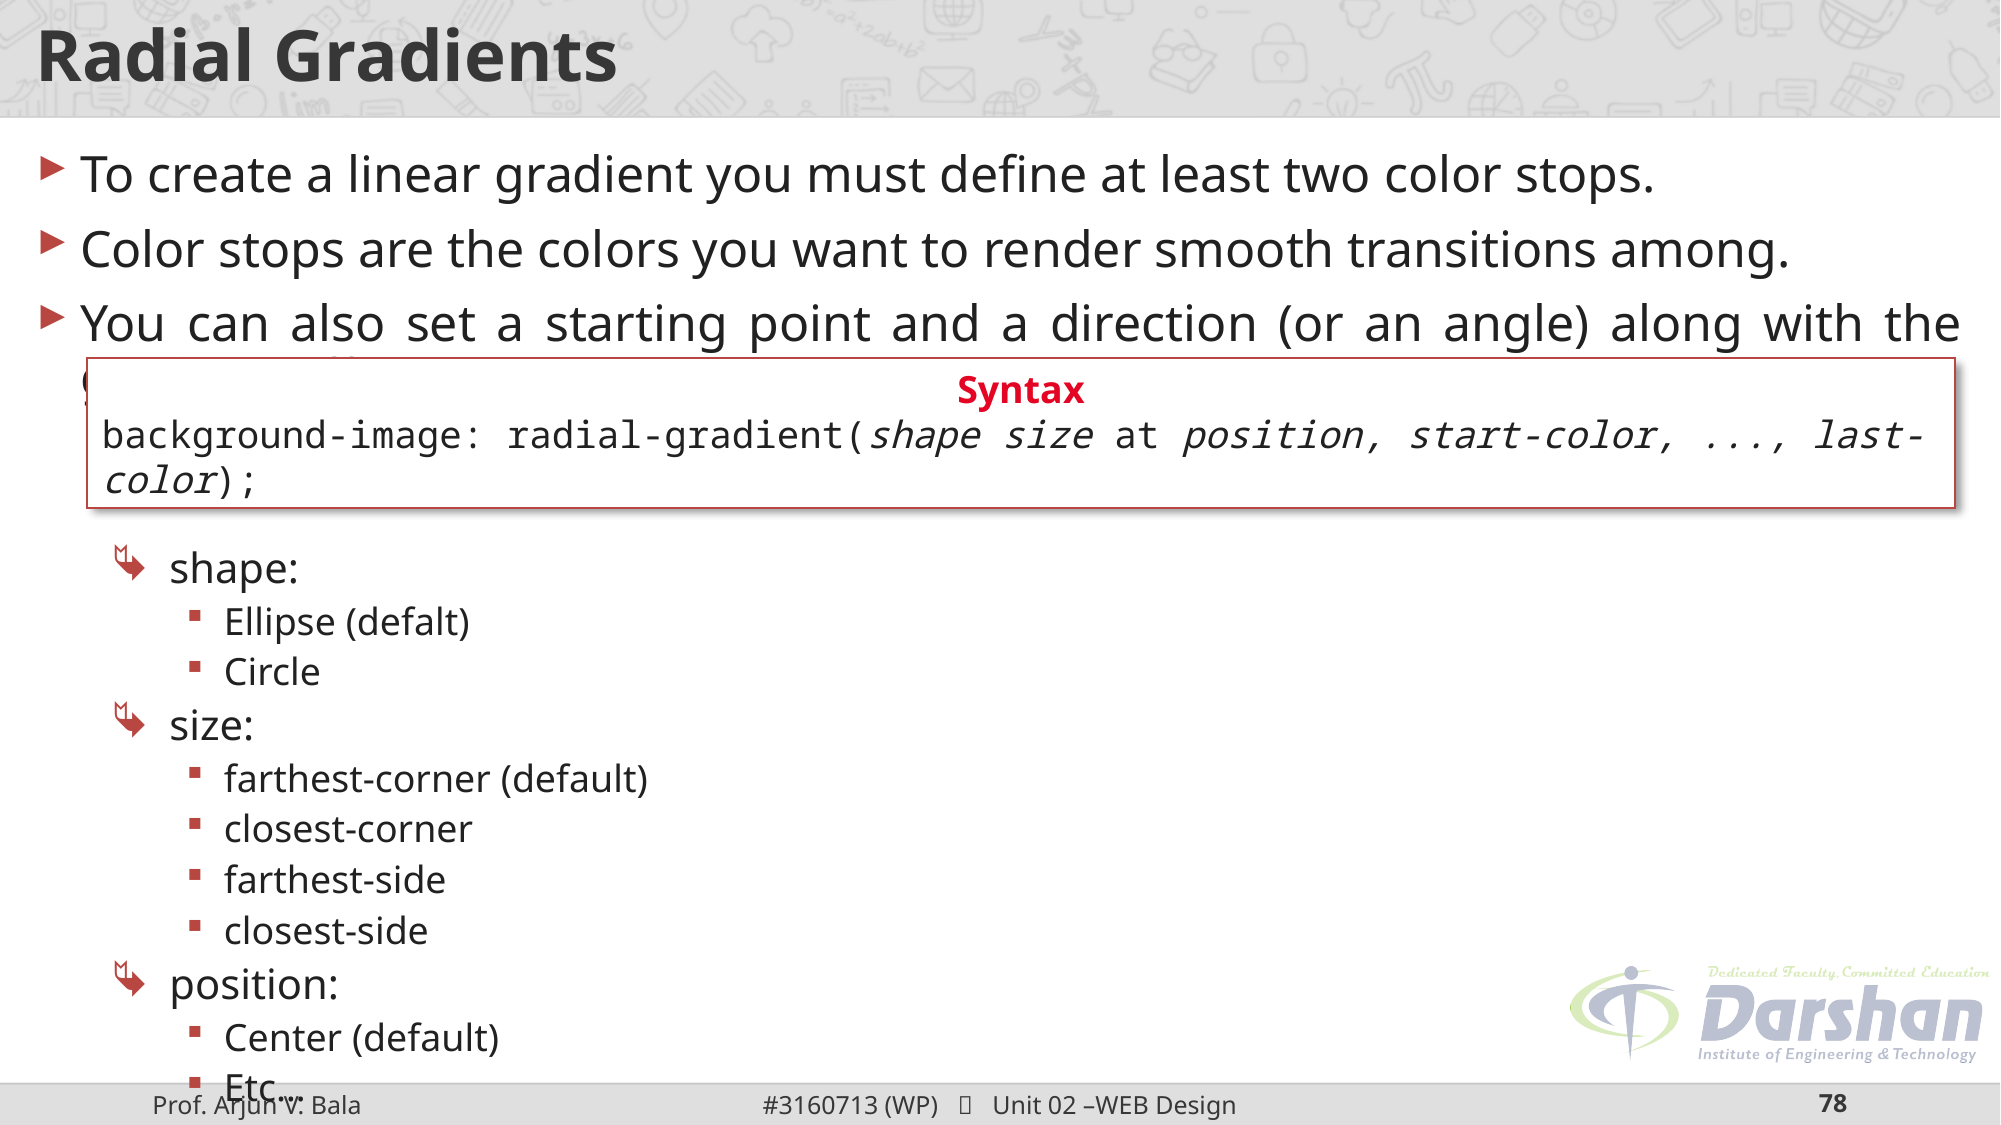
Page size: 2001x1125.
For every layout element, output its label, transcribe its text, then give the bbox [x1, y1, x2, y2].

title Radial Gradients [0, 0, 2000, 117]
text_box Syntax background-image: radial-gradient(shape size at position, start-color, ..., last-color); [86, 357, 1956, 509]
list To create a linear gradient you must define at least two color stops. Color stops are the colors you want to render smooth transitions among. You can also set a starting point and a direction (or an angle) along with the gradient effect. shape: Ellipse (defalt) Circle size: farthest-corner (default) closest-corner farthest-side closest-side position: Center (default) Etc… [21, 141, 1979, 1059]
